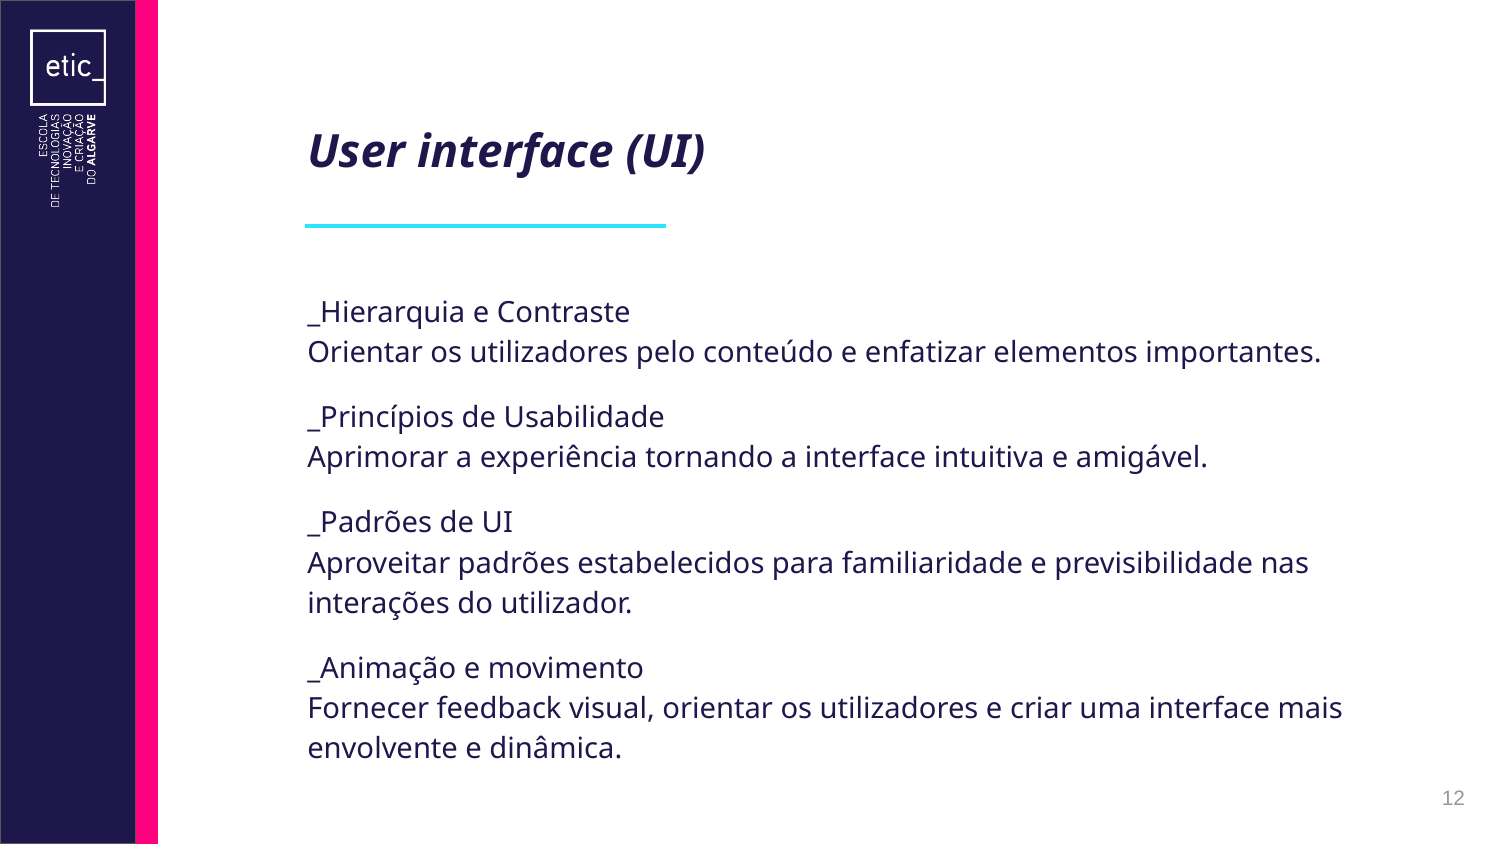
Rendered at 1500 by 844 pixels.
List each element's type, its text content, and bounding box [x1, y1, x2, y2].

picture [30, 29, 106, 207]
slide_number ‹#› [1389, 764, 1480, 830]
title User interface (UI) [292, 80, 1162, 219]
list _Hierarquia e Contraste Orientar os utilizadores pelo conteúdo e enfatizar elementos importantes. _Princípios de Usabilidade Aprimorar a experiência tornando a interface intuitiva e amigável. _Padrões de UI Aproveitar padrões estabelecidos para familiaridade e previsibilidade nas interações do utilizador. _Animação e movimento Fornecer feedback visual, orientar os utilizadores e criar uma interface mais envolvente e dinâmica. [292, 272, 1403, 837]
